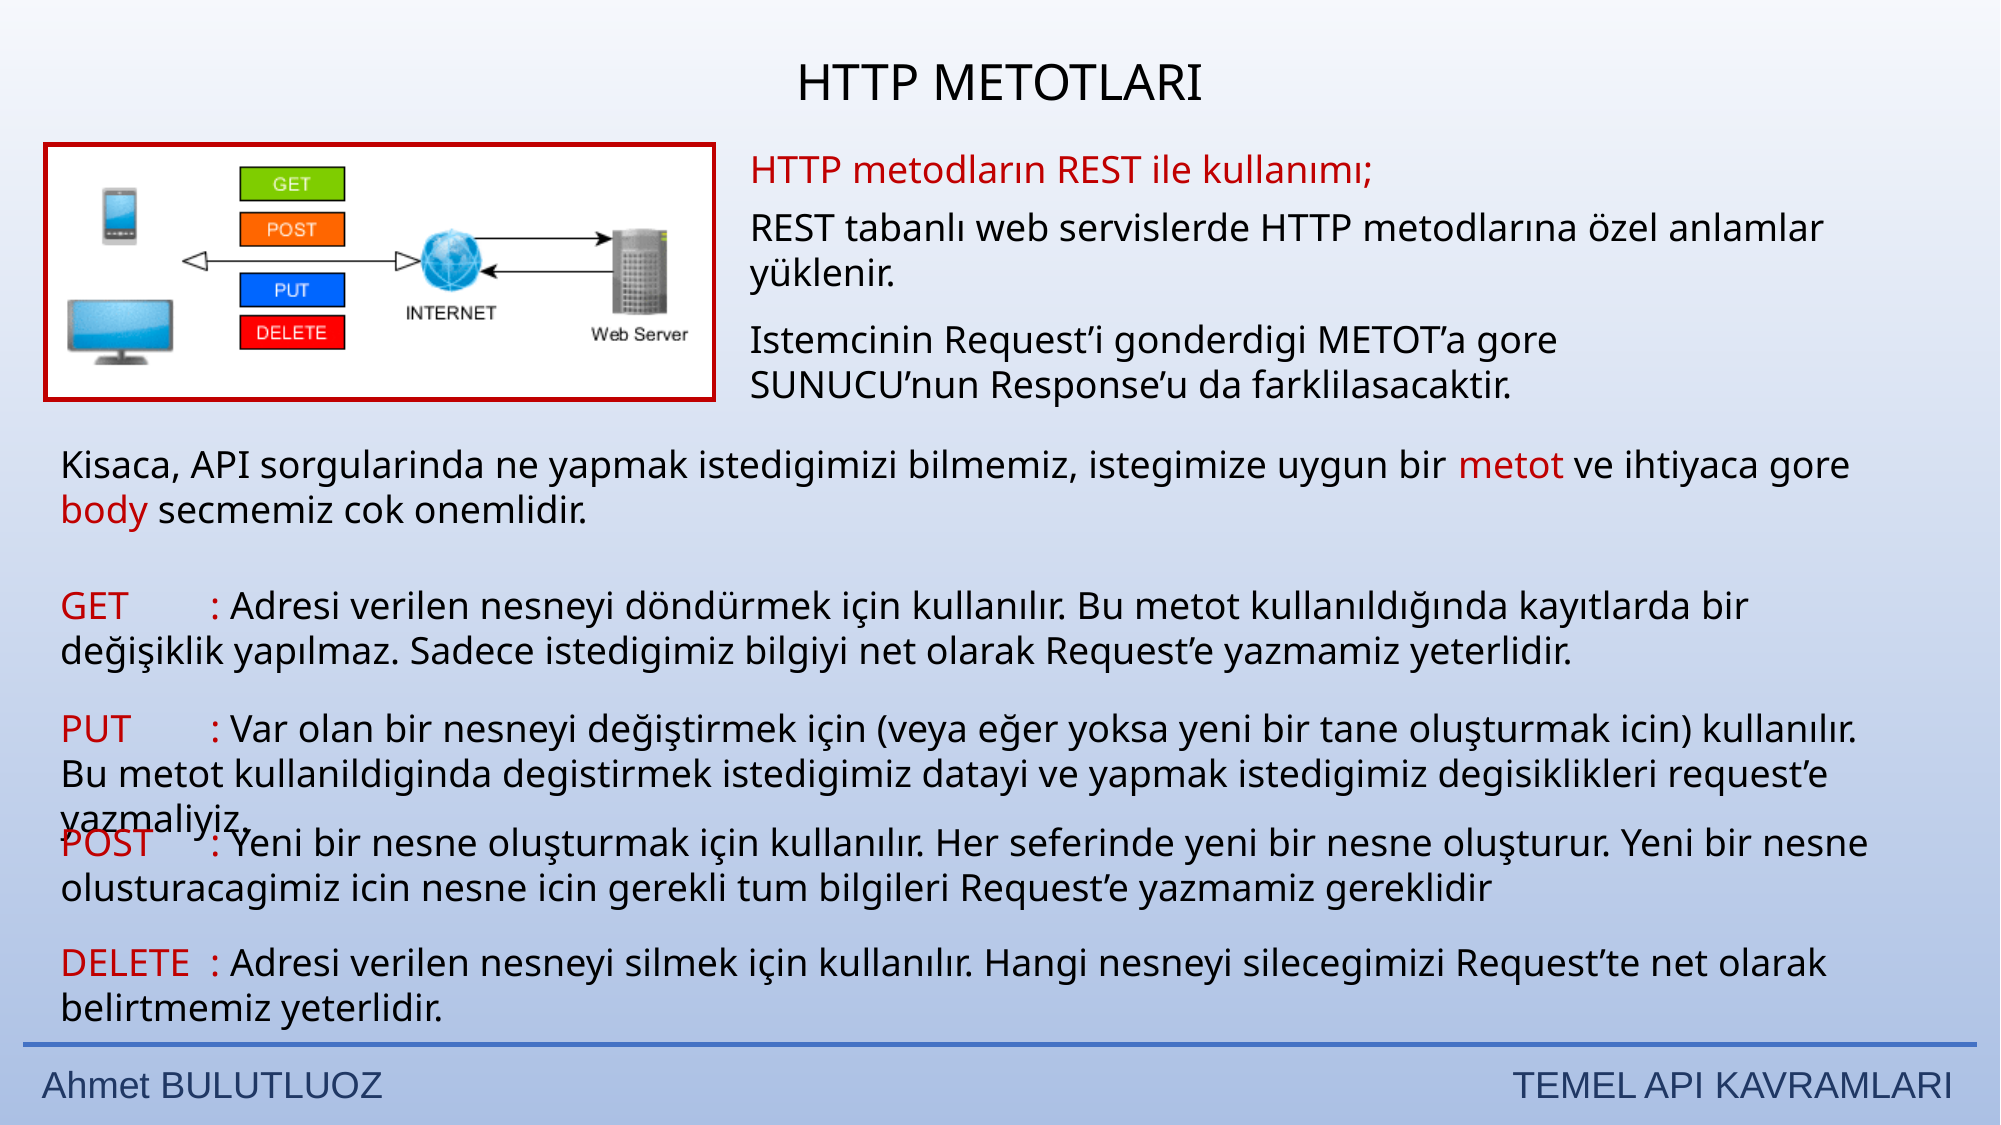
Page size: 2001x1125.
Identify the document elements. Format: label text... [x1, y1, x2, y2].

text_box Kisaca, API sorgularinda ne yapmak istedigimizi bilmemiz, istegimize uygun bir metot ve ihtiyaca gore body secmemiz cok onemlidir. [45, 434, 1924, 539]
picture [45, 144, 714, 400]
text_box DELETE : Adresi verilen nesneyi silmek için kullanılır. Hangi nesneyi silecegimizi Request’te net olarak belirtmemiz yeterlidir. [45, 931, 1891, 1036]
text_box Ahmet BULUTLUOZ TEMEL API KAVRAMLARI [26, 1053, 1981, 1125]
text_box HTTP metodların REST ile kullanımı; REST tabanlı web servislerde HTTP metodlarına özel anlamlar yüklenir. [735, 138, 1924, 301]
text_box GET : Adresi verilen nesneyi döndürmek için kullanılır. Bu metot kullanıldığında kayıtlarda bir değişiklik yapılmaz. Sadece istedigimiz bilgiyi net olarak Request’e yazmamiz yeterlidir. [45, 574, 1832, 680]
text_box Istemcinin Request’i gonderdigi METOT’a gore SUNUCU’nun Response’u da farklilasacaktir. [735, 308, 1753, 414]
text_box PUT : Var olan bir nesneyi değiştirmek için (veya eğer yoksa yeni bir tane oluşturmak icin) kullanılır. Bu metot kullanildiginda degistirmek istedigimiz datayi ve yapmak istedigimiz degisiklikleri request’e yazmaliyiz. [45, 697, 1906, 811]
text_box POST : Yeni bir nesne oluşturmak için kullanılır. Her seferinde yeni bir nesne oluşturur. Yeni bir nesne olusturacagimiz icin nesne icin gerekli tum bilgileri Request’e yazmamiz gereklidir [45, 811, 1906, 917]
text_box HTTP METOTLARI [777, 42, 1223, 118]
